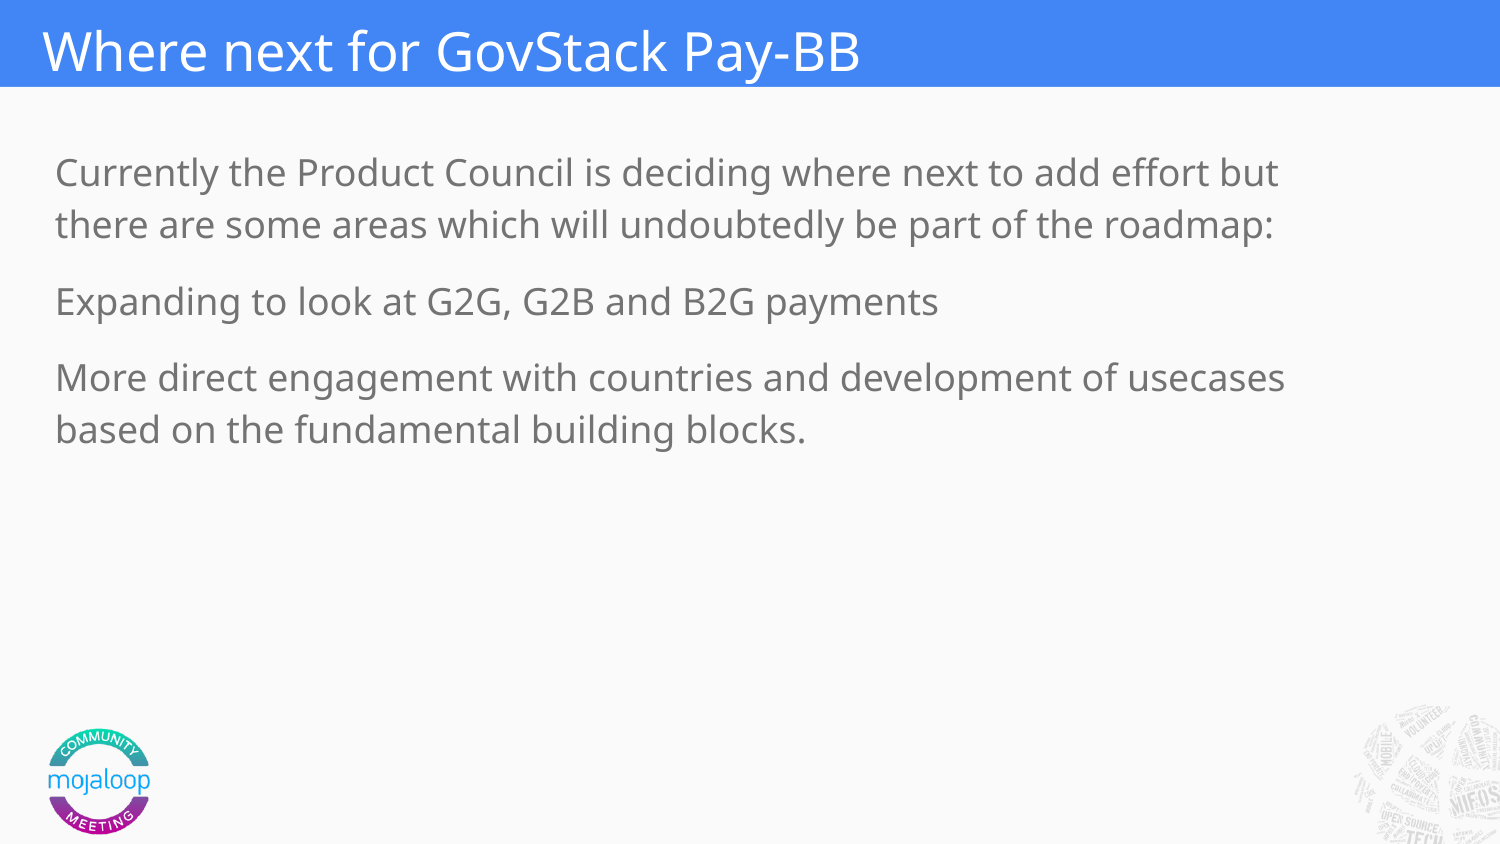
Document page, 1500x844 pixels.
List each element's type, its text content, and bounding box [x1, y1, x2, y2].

title Where next for GovStack Pay-BB [27, 0, 1377, 98]
list Currently the Product Council is deciding where next to add effort but there are some areas which will undoubtedly be part of the roadmap: Expanding to look at G2G, G2B and B2G payments More direct engagement with countries and development of usecases based on the fundamental building blocks. [39, 127, 1389, 723]
picture [0, 725, 208, 837]
